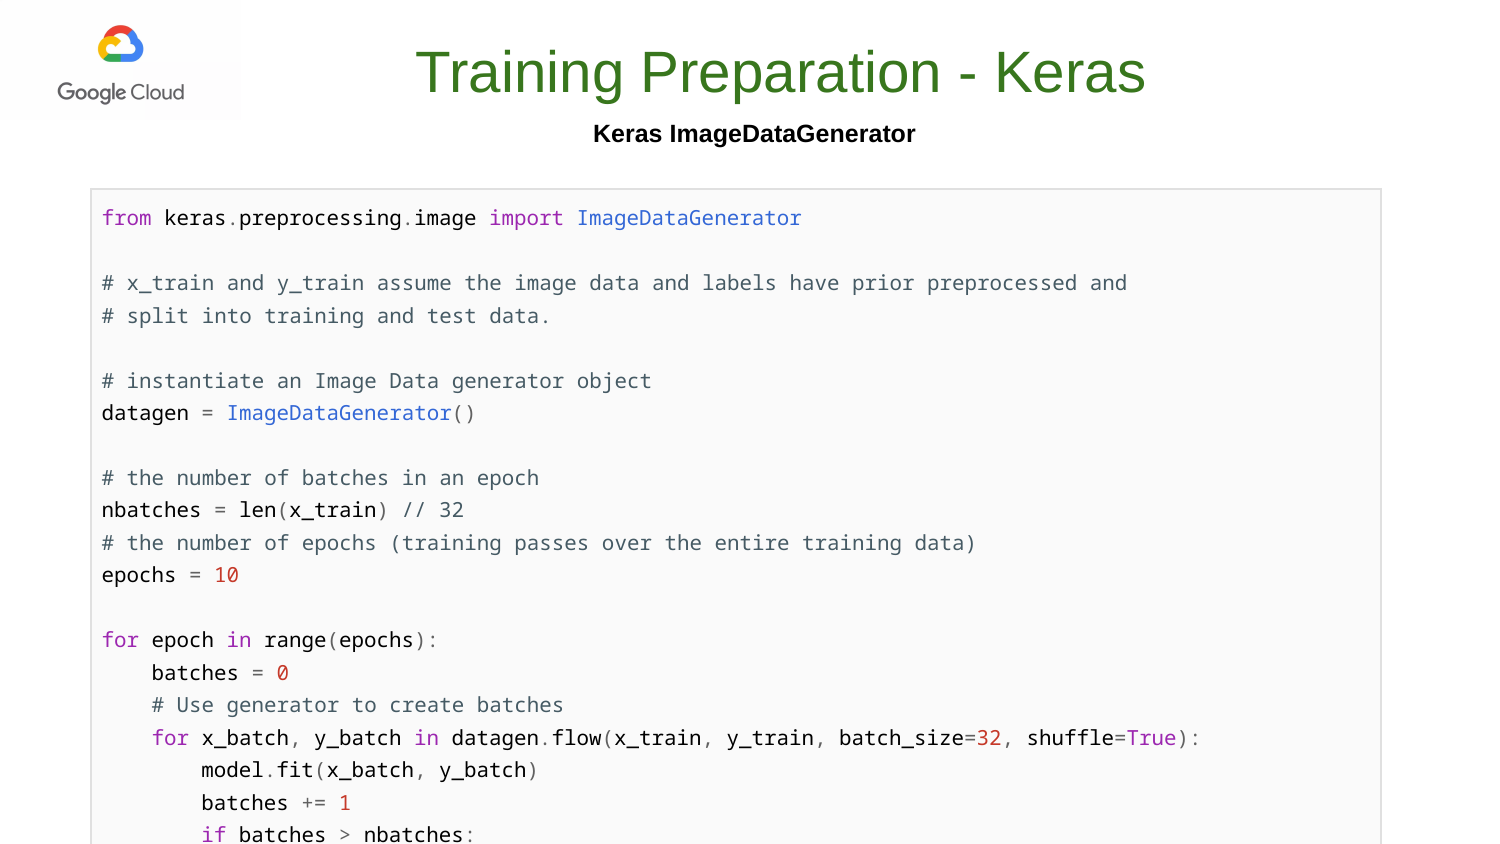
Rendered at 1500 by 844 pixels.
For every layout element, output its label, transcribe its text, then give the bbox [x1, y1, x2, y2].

table_header from keras.preprocessing.image import ImageDataGenerator # x_train and y_train assume the image data and labels have prior preprocessed and # split into training and test data. # instantiate an Image Data generator object datagen = ImageDataGenerator() # the number of batches in an epoch nbatches = len(x_train) // 32 # the number of epochs (training passes over the entire training data) epochs = 10 for epoch in range(epochs): batches = 0 # Use generator to create batches for x_batch, y_batch in datagen.flow(x_train, y_train, batch_size=32, shuffle=True): model.fit(x_batch, y_batch) batches += 1 if batches > nbatches: break [92, 190, 1380, 844]
picture [0, 0, 241, 121]
text_box Keras ImageDataGenerator [75, 97, 1435, 788]
subtitle Training Preparation - Keras [244, 19, 1481, 150]
